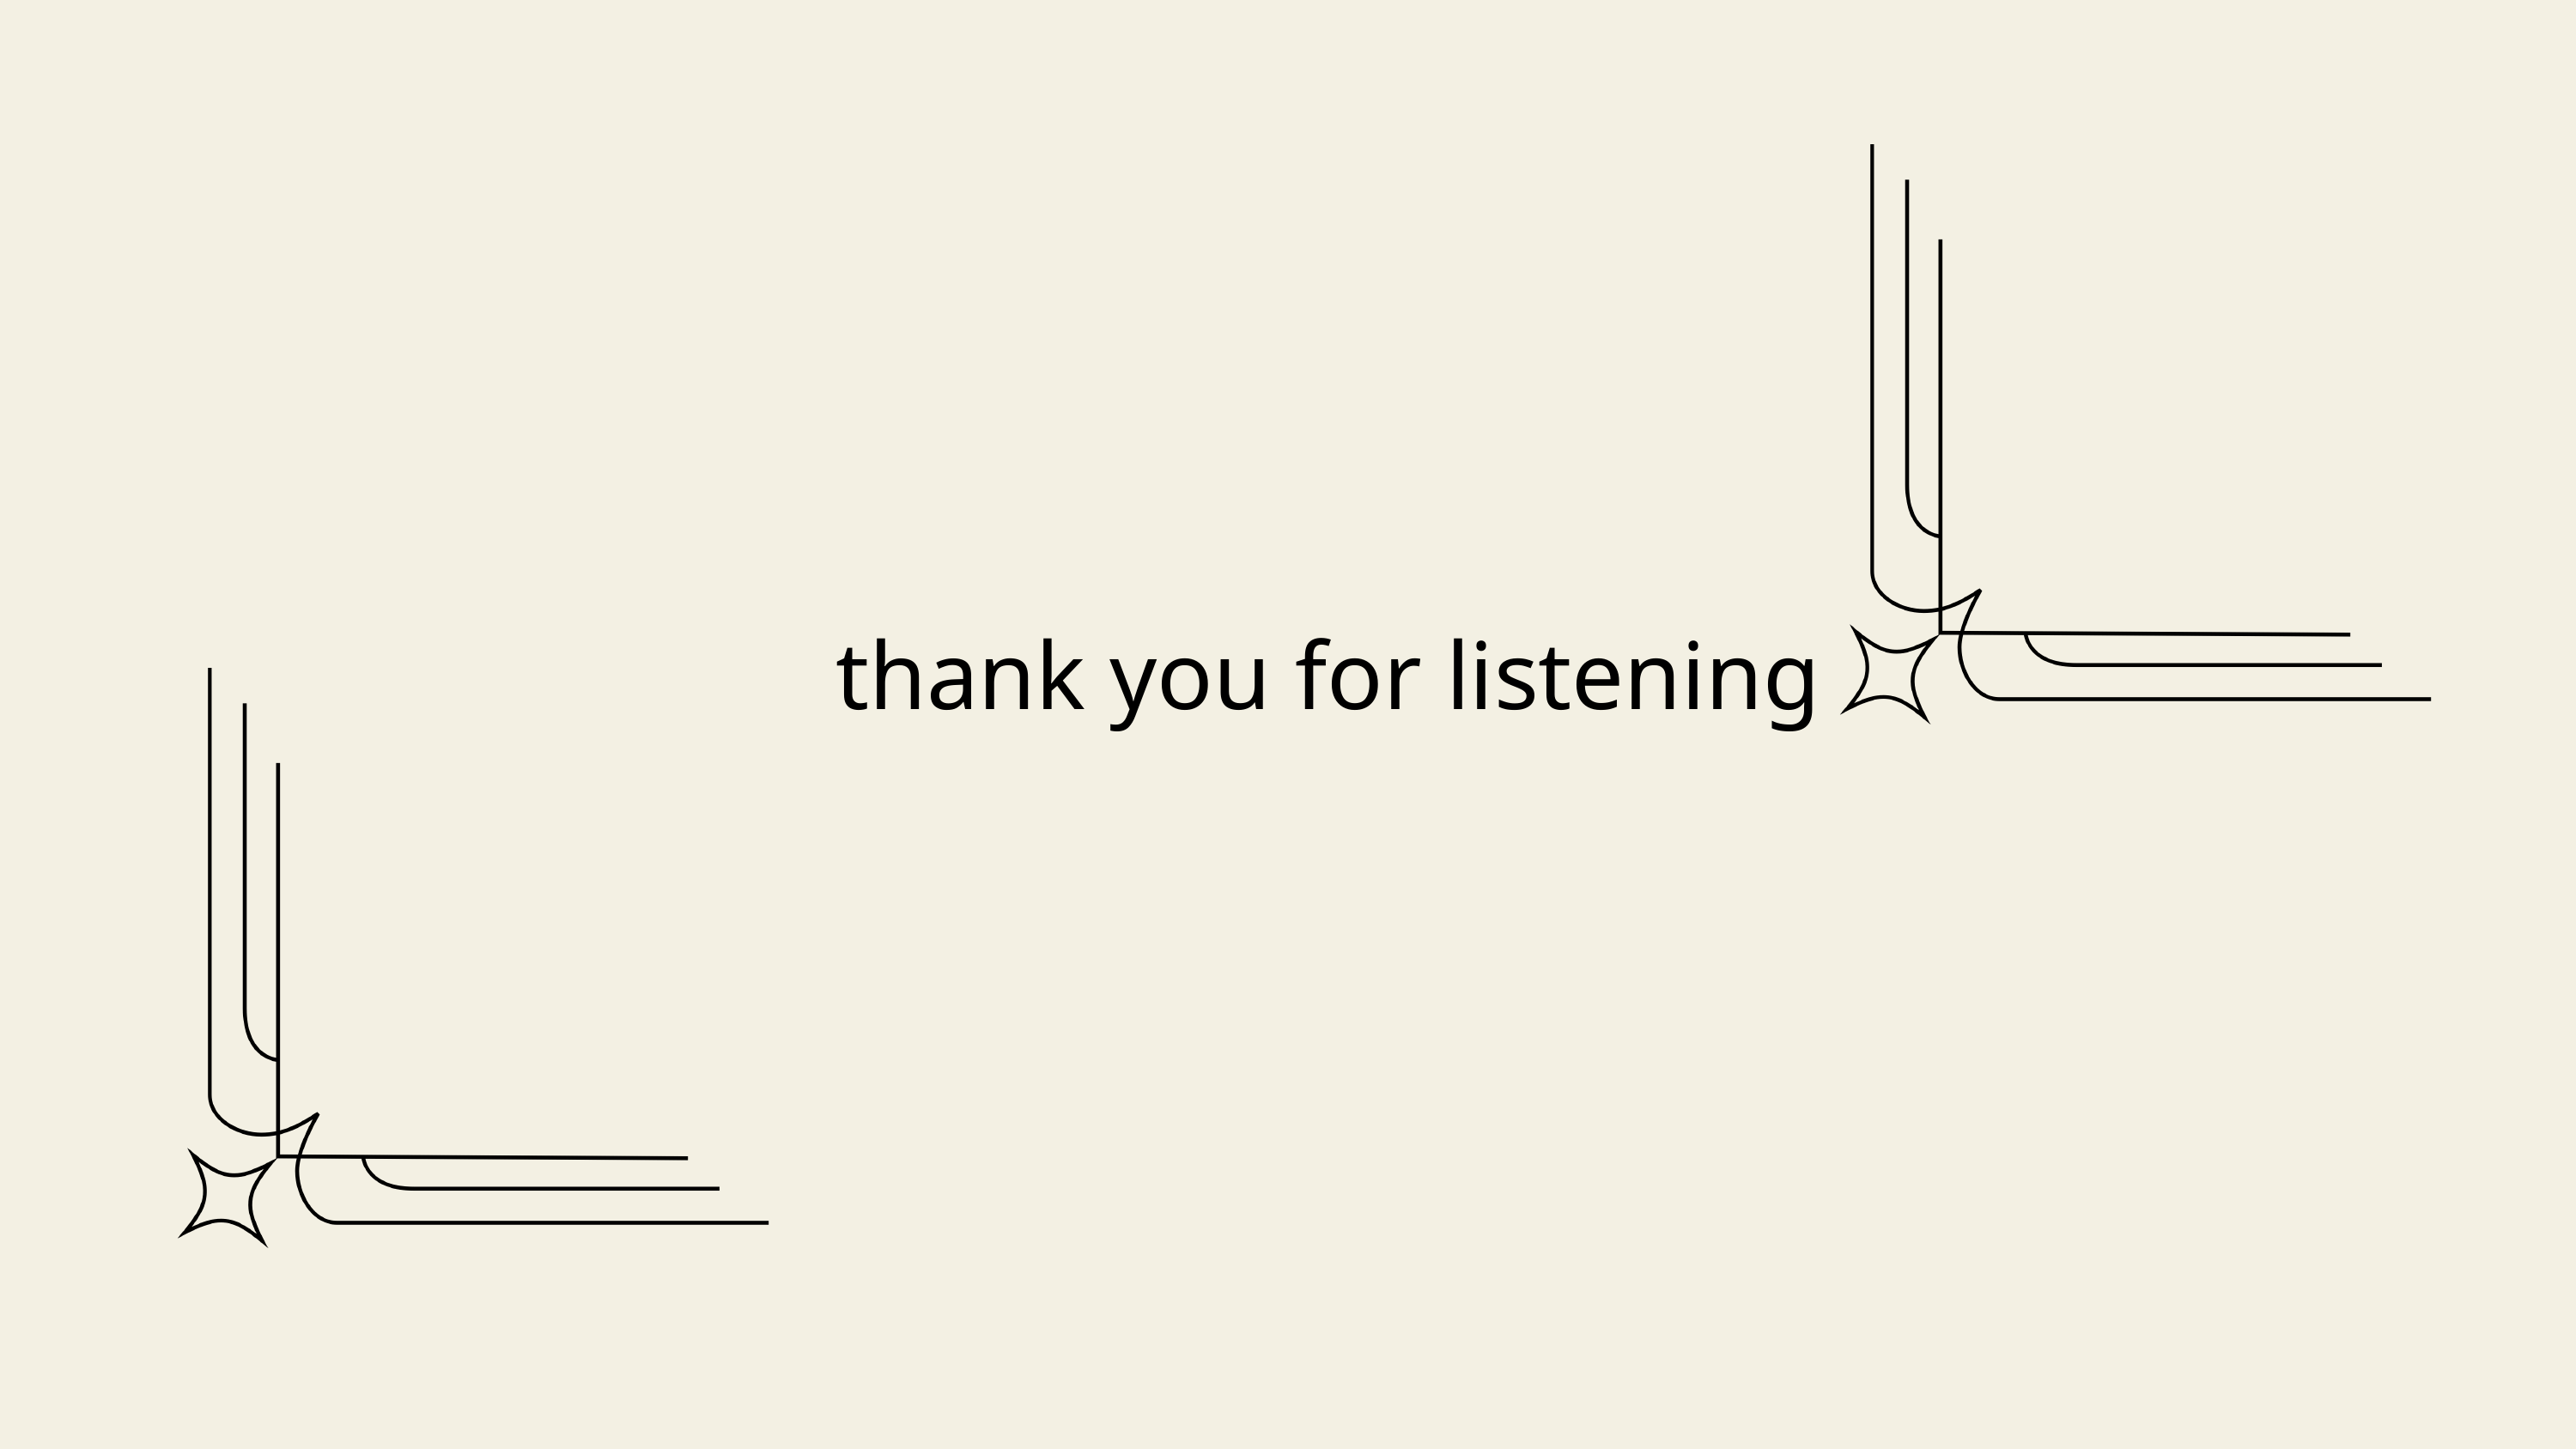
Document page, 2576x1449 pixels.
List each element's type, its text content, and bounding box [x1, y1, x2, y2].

text_box thank you for listening [690, 597, 1990, 729]
text_box [177, 668, 769, 1248]
text_box [1839, 144, 2432, 724]
